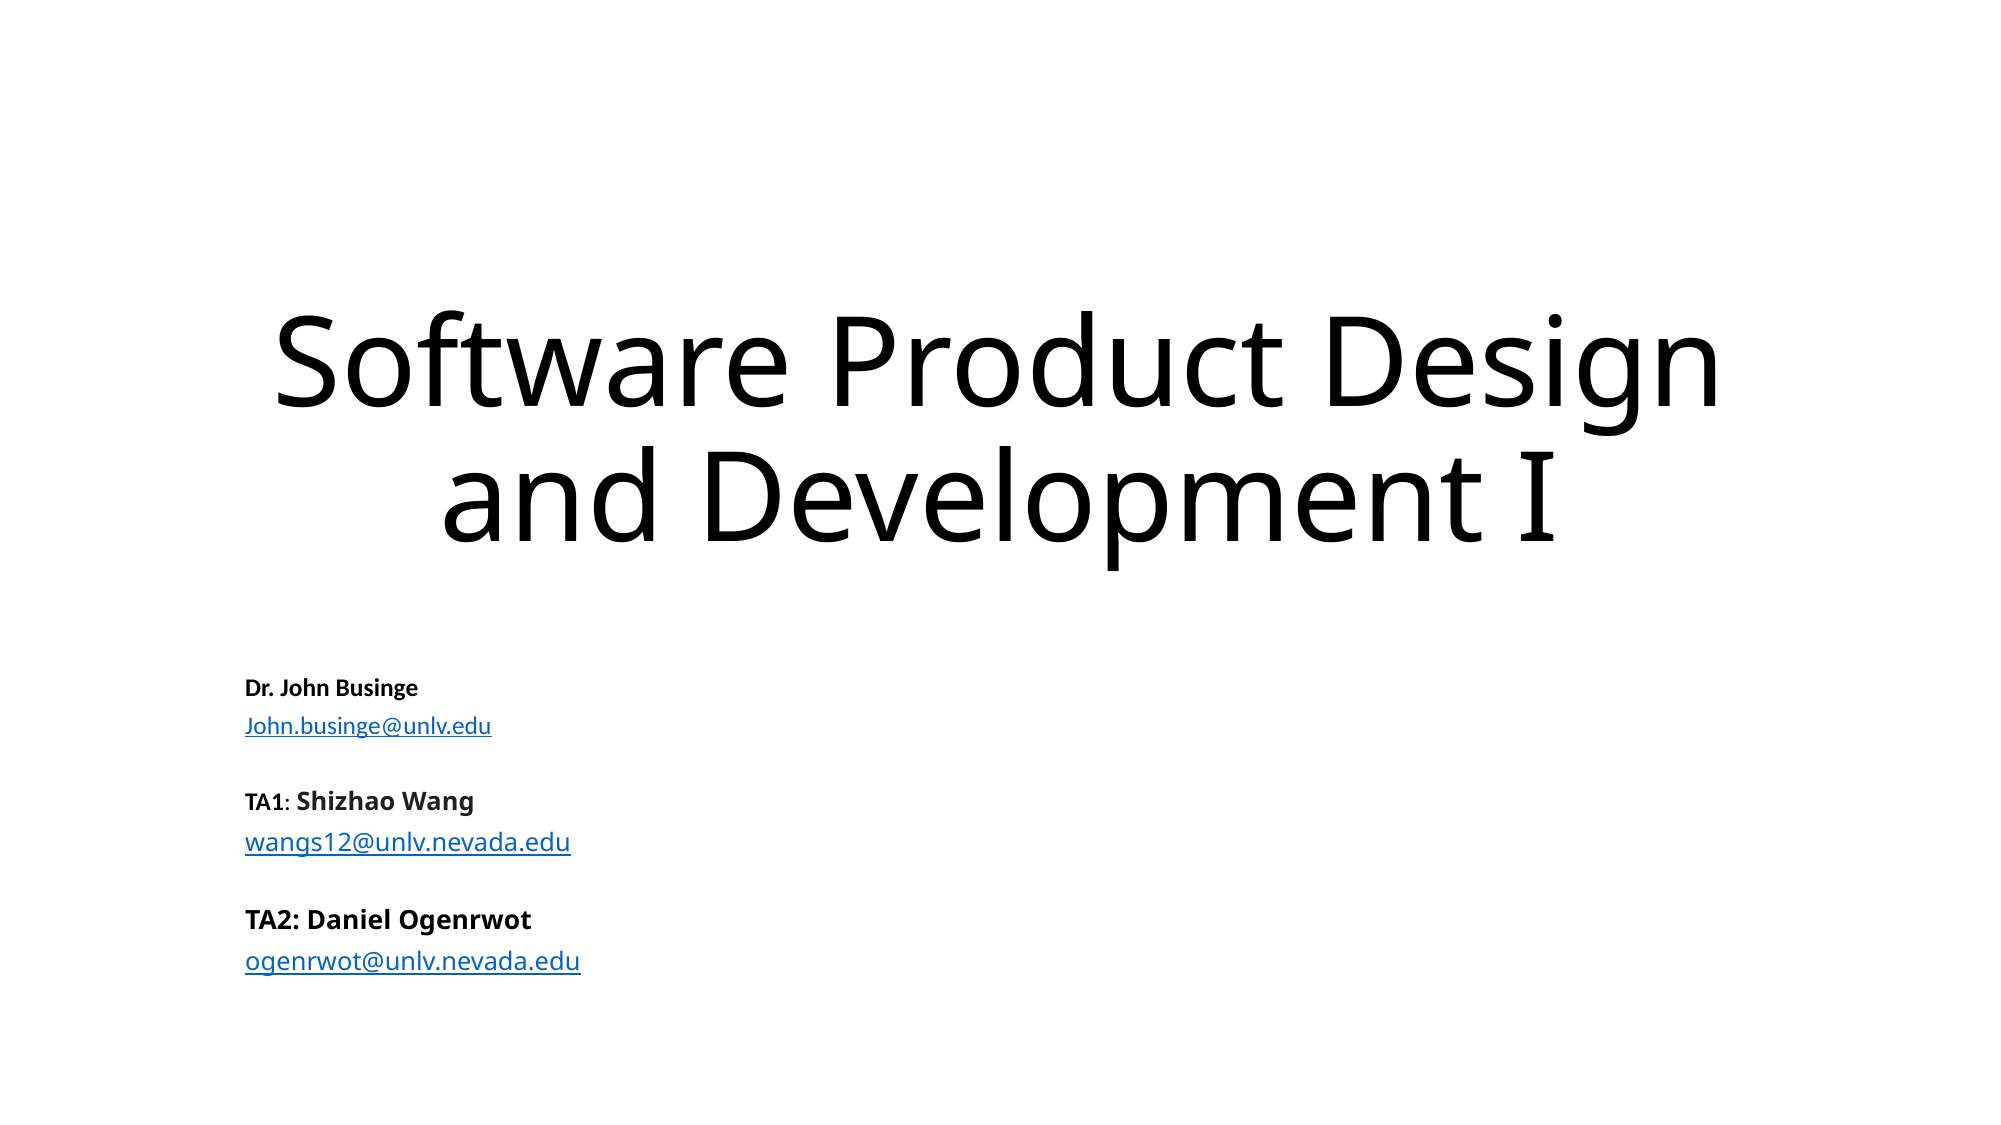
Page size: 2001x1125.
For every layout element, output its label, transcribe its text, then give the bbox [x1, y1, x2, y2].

subtitle Dr. John Businge John.businge@unlv.edu TA1: Shizhao Wang wangs12@unlv.nevada.edu TA2: Daniel Ogenrwot ogenrwot@unlv.nevada.edu [230, 666, 1731, 986]
title Software Product Design and Development I [249, 184, 1750, 576]
